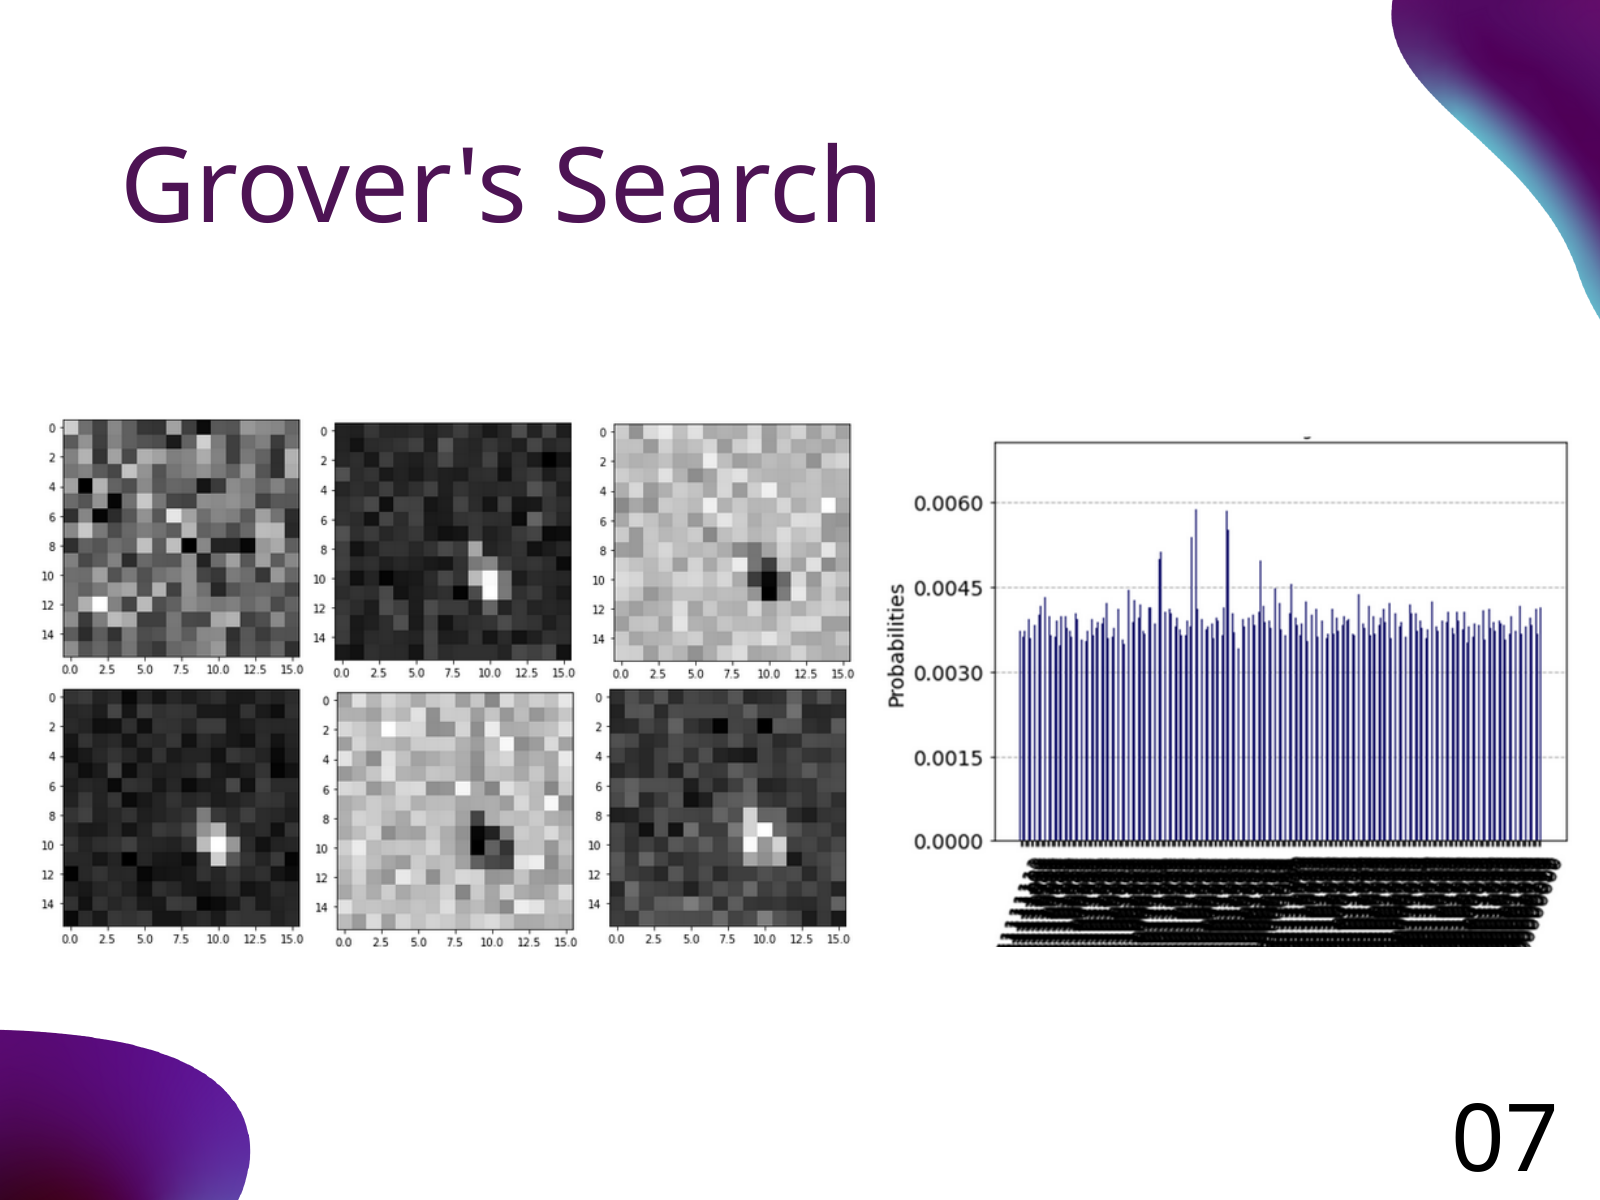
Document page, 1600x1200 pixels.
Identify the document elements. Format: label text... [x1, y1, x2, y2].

text_box 07 [1451, 1079, 1582, 1191]
picture [0, 0, 1600, 1200]
text_box Grover's Search [119, 120, 953, 243]
